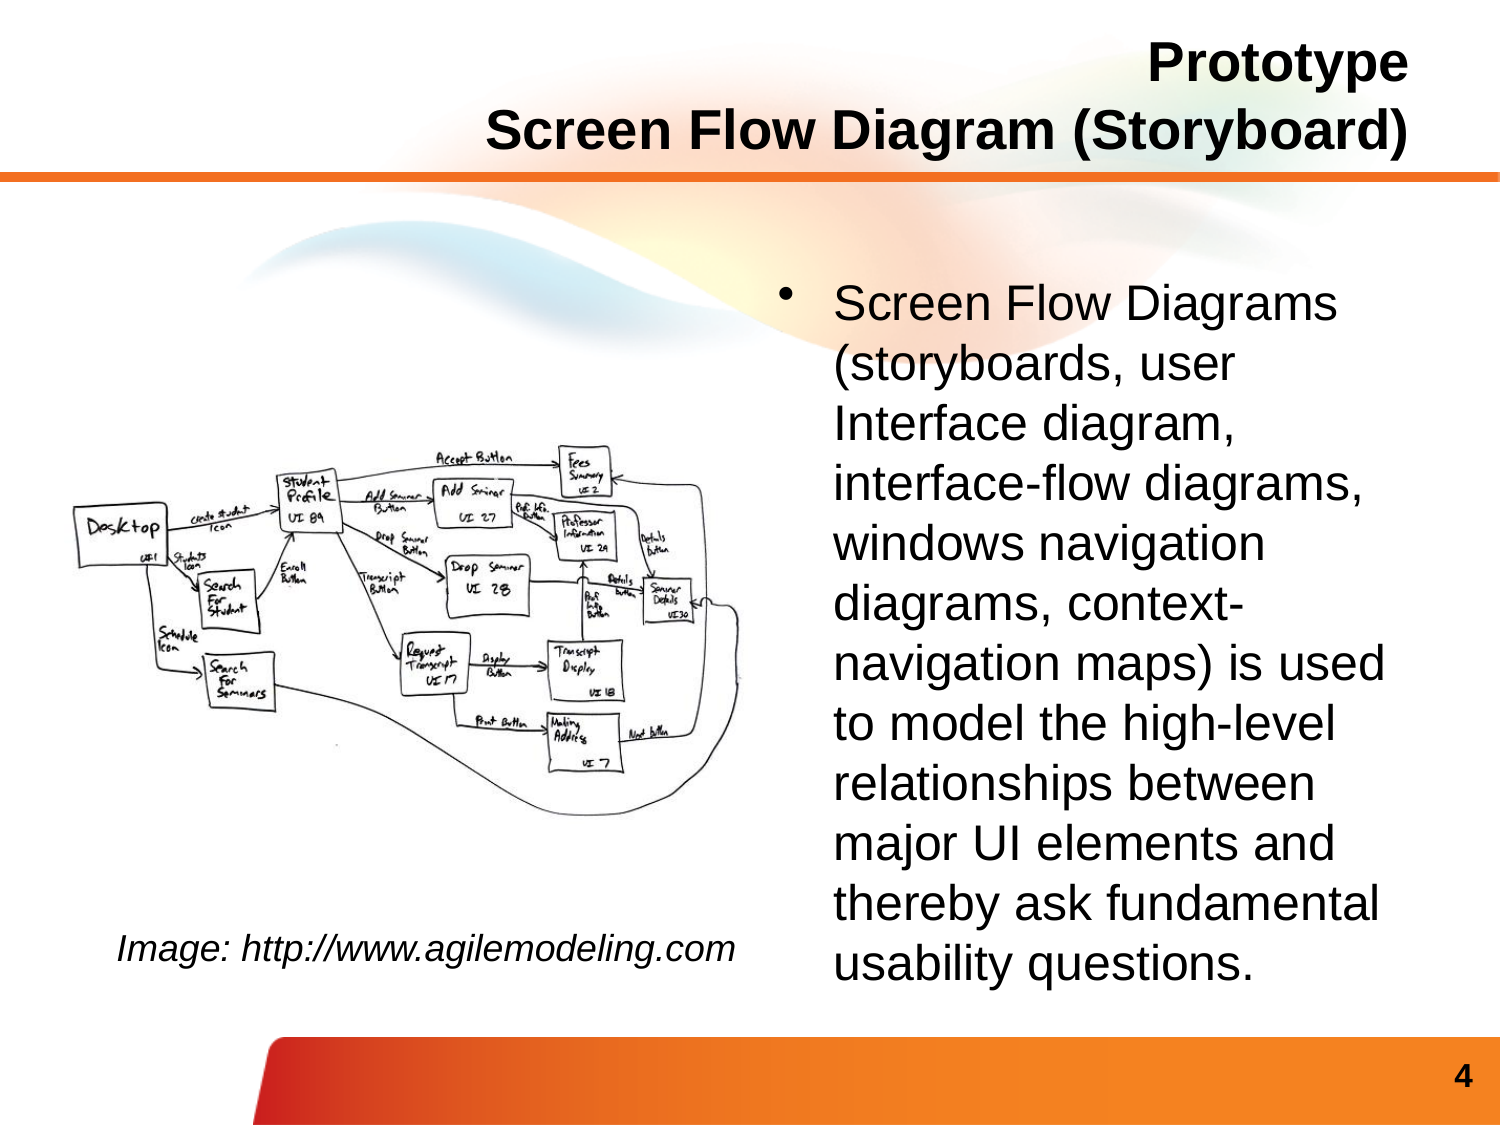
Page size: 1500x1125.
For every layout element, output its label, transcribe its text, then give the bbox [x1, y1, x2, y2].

list Screen Flow Diagrams (storyboards, user Interface diagram, interface-flow diagrams, windows navigation diagrams, context-navigation maps) is used to model the high-level relationships between major UI elements and thereby ask fundamental usability questions. [762, 262, 1425, 1005]
picture [0, 0, 1500, 486]
title Prototype Screen Flow Diagram (Storyboard) [437, 24, 1425, 161]
text_box Image: http://www.agilemodeling.com [101, 916, 752, 977]
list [64, 442, 751, 824]
picture [253, 1037, 1500, 1125]
